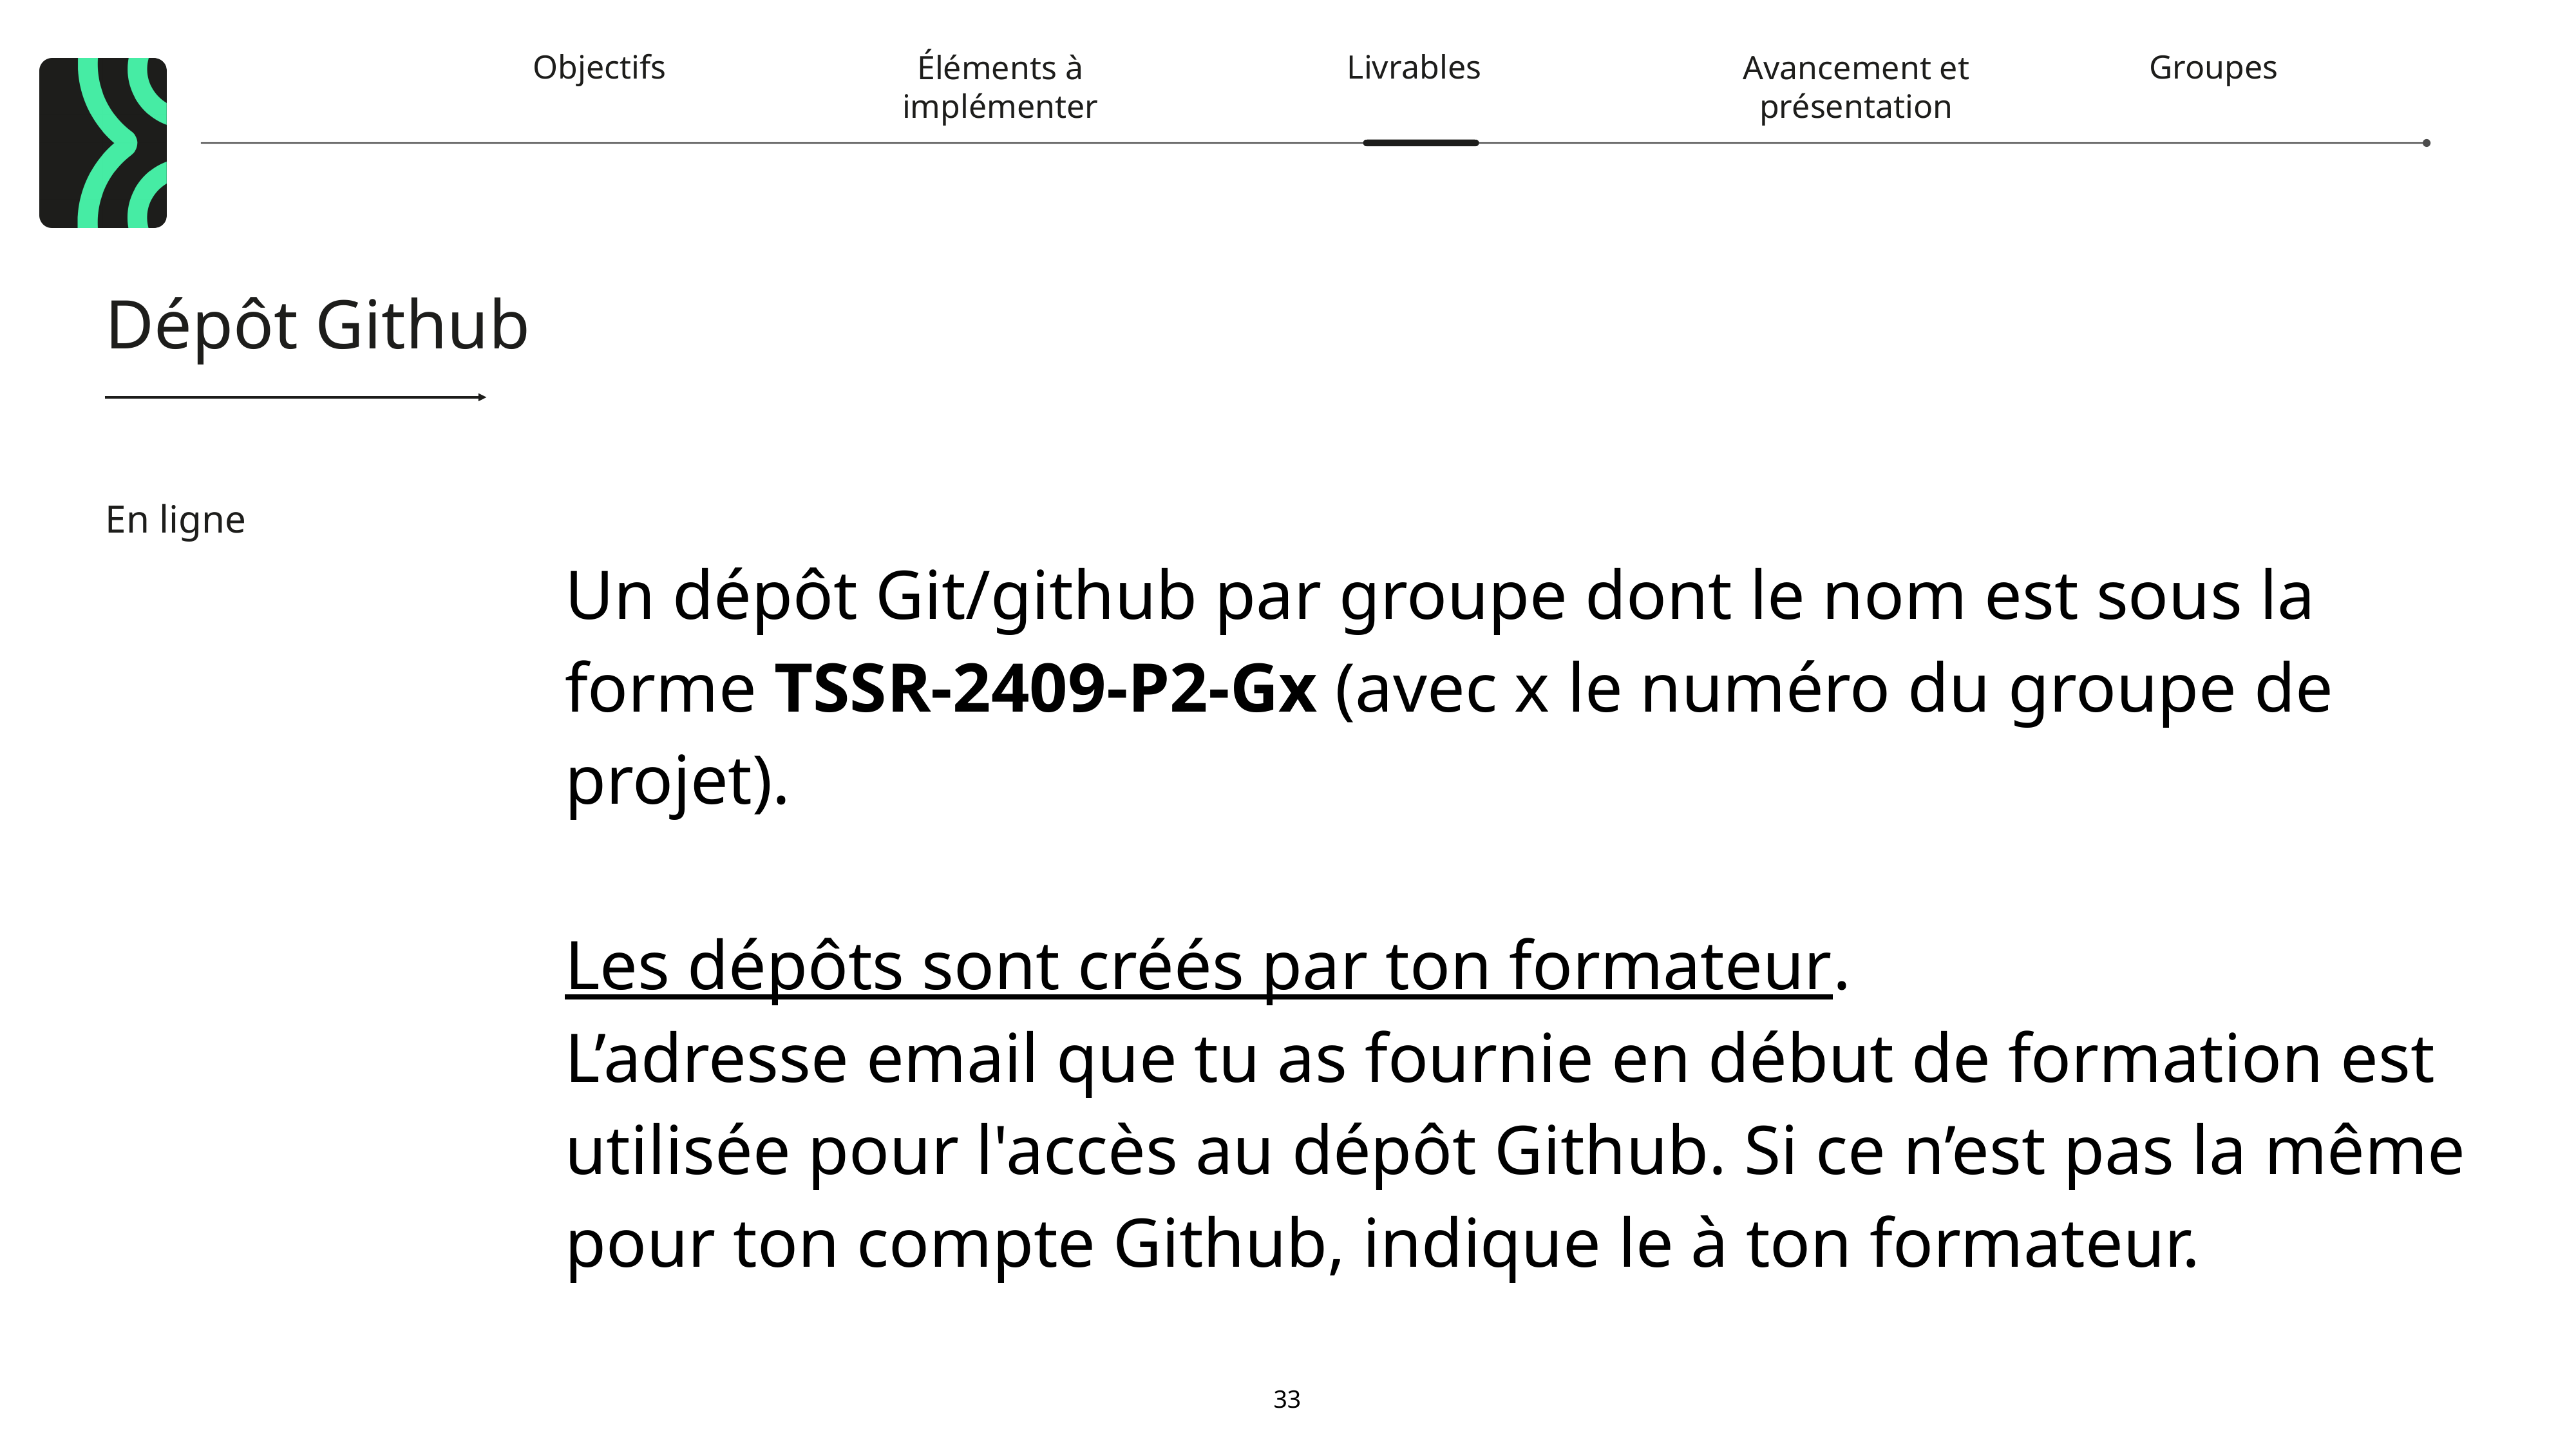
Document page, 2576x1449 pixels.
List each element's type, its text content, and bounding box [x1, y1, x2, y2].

picture [39, 58, 167, 228]
slide_number ‹#› [1267, 571, 1307, 1423]
text_box Éléments à implémenter [826, 41, 1175, 130]
text_box Dépôt Github [100, 276, 1513, 368]
text_box Livrables [1198, 41, 1631, 91]
text_box Objectifs [397, 41, 803, 91]
text_box Un dépôt Git/github par groupe dont le nom est sous la forme TSSR-2409-P2-Gx (avec x le numéro du groupe de projet). Les dépôts sont créés par ton formateur. L’adresse email que tu as fournie en début de formation est utilisée pour l'accès au dépôt Github. Si ce n’est pas la même pour ton compte Github, indique le à ton formateur. [555, 439, 2513, 1382]
text_box Avancement et présentation [1654, 41, 2059, 130]
text_box En ligne [100, 489, 471, 545]
text_box Groupes [2082, 41, 2345, 91]
text_box [1363, 144, 1479, 147]
text_box [1363, 139, 1479, 142]
